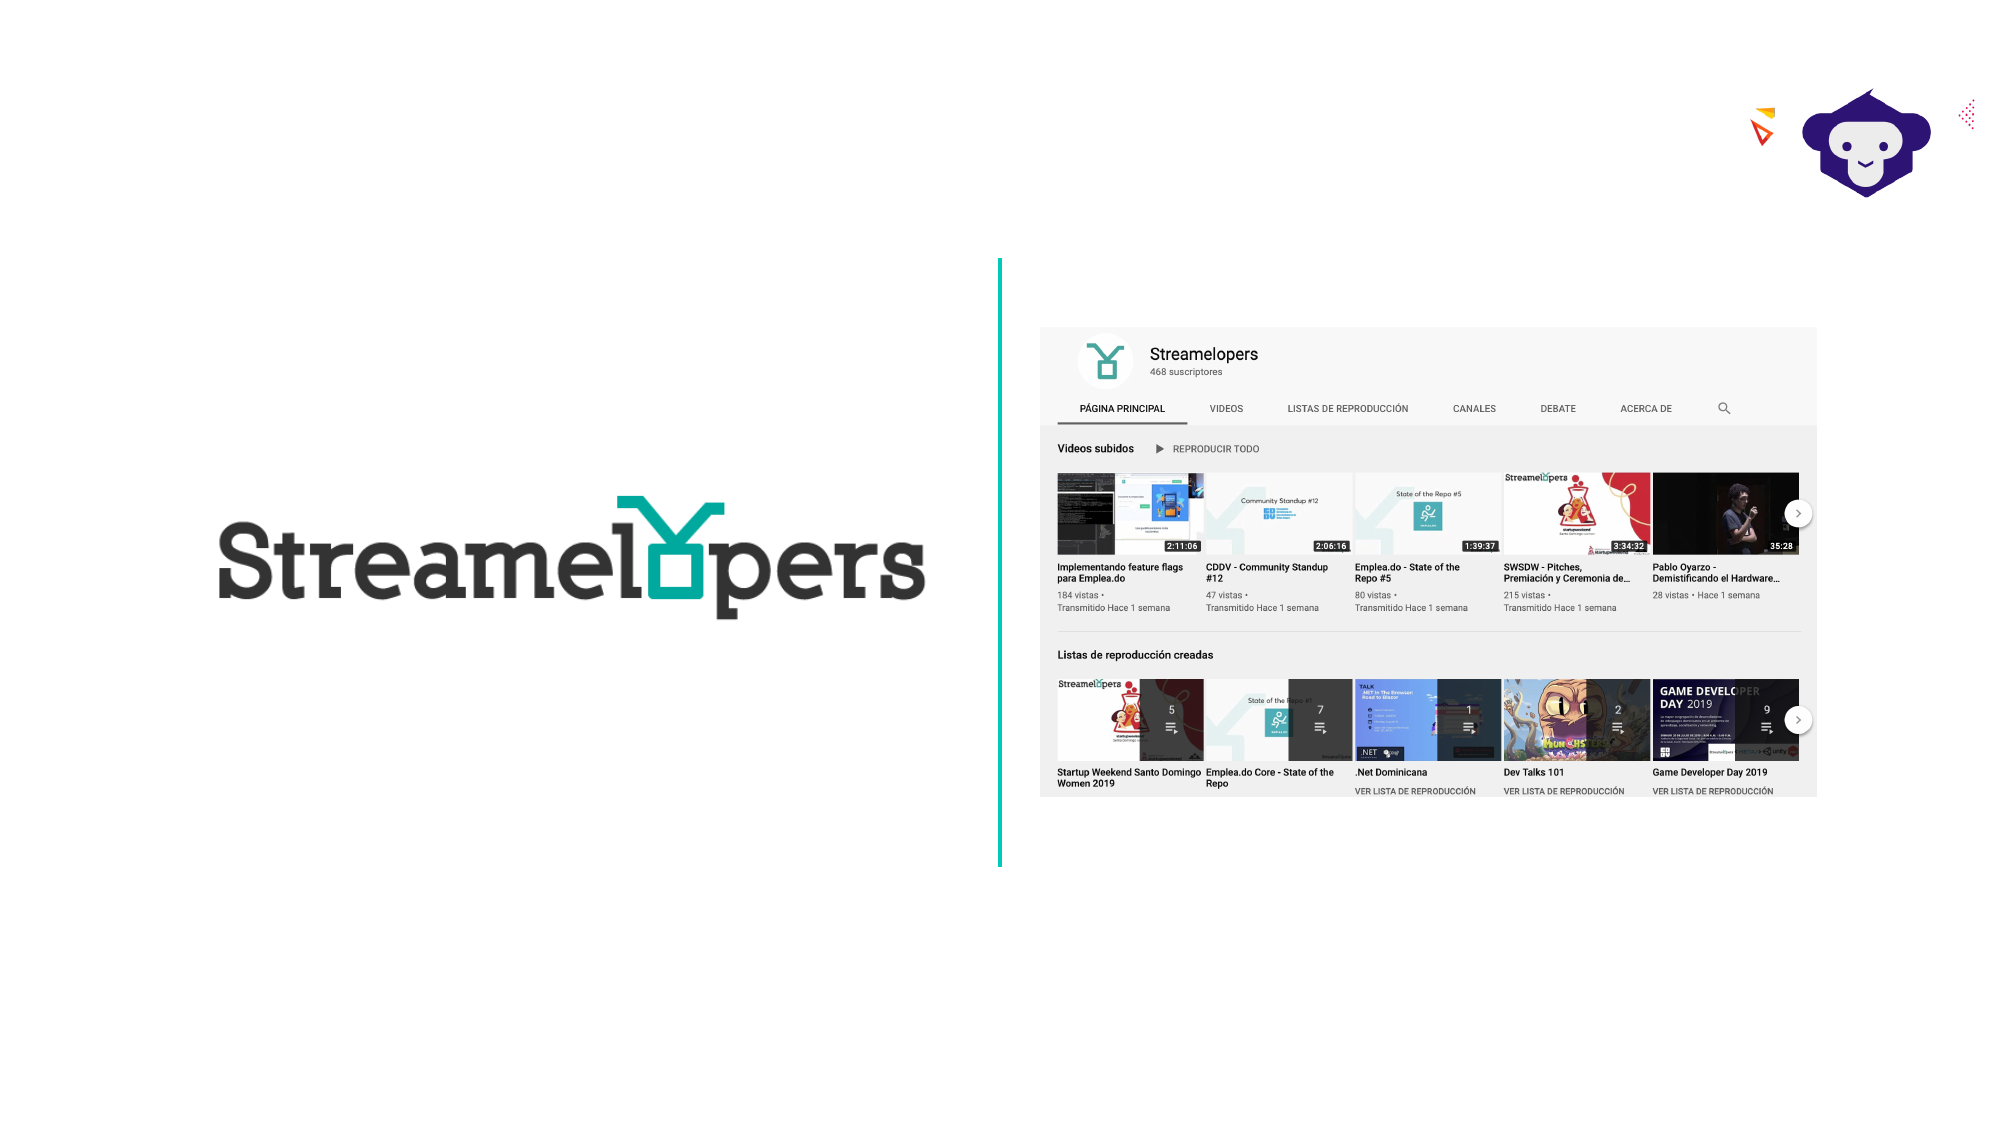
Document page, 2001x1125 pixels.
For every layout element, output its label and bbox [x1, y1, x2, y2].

list [182, 476, 962, 648]
picture [1040, 327, 1817, 797]
picture [1750, 59, 1975, 226]
